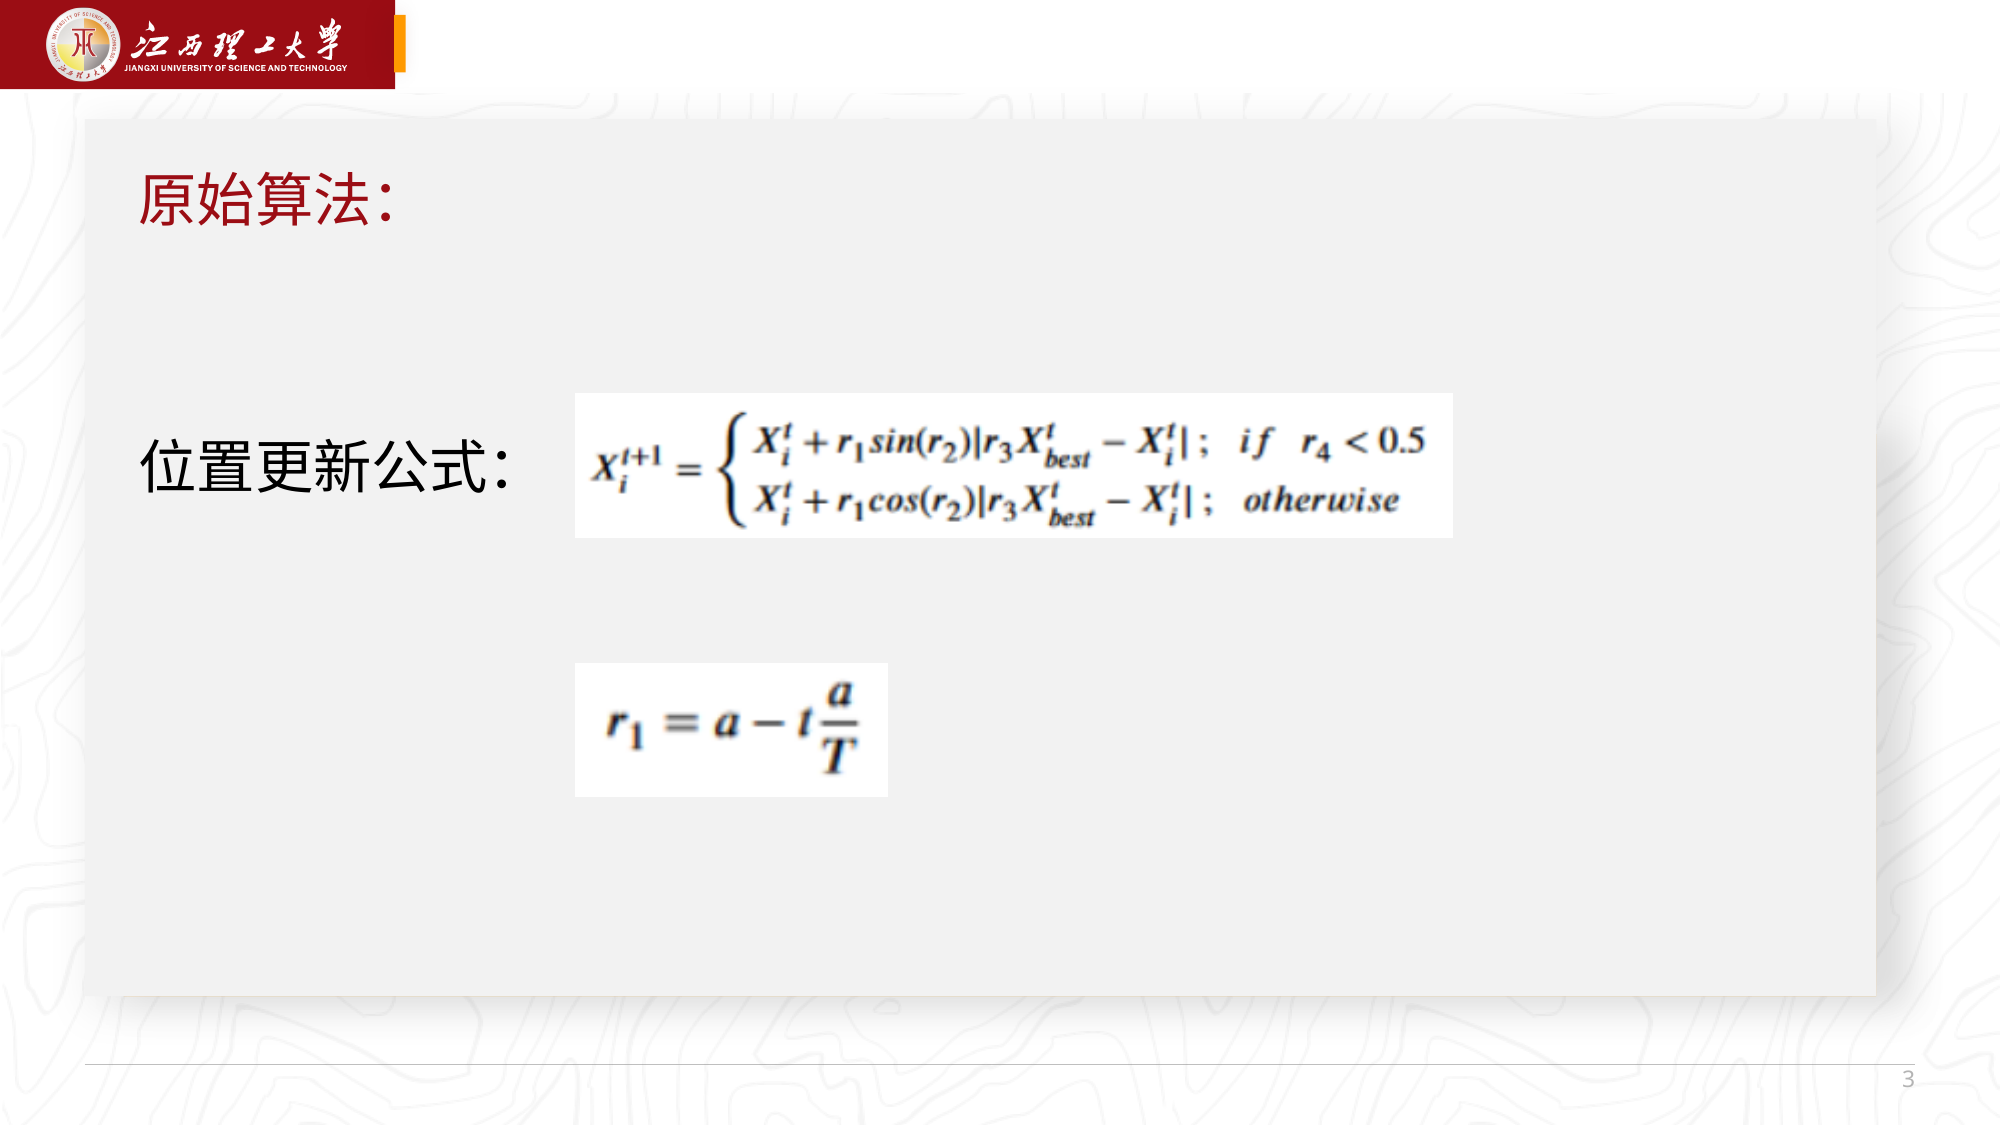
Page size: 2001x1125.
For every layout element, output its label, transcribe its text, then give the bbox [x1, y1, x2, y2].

text_box 原始算法： [123, 156, 791, 241]
slide_number [1765, 1056, 1916, 1104]
picture [575, 663, 888, 797]
text_box 位置更新公式： [123, 423, 575, 508]
text_box [84, 118, 1877, 997]
picture [575, 393, 1453, 539]
picture [46, 4, 355, 85]
